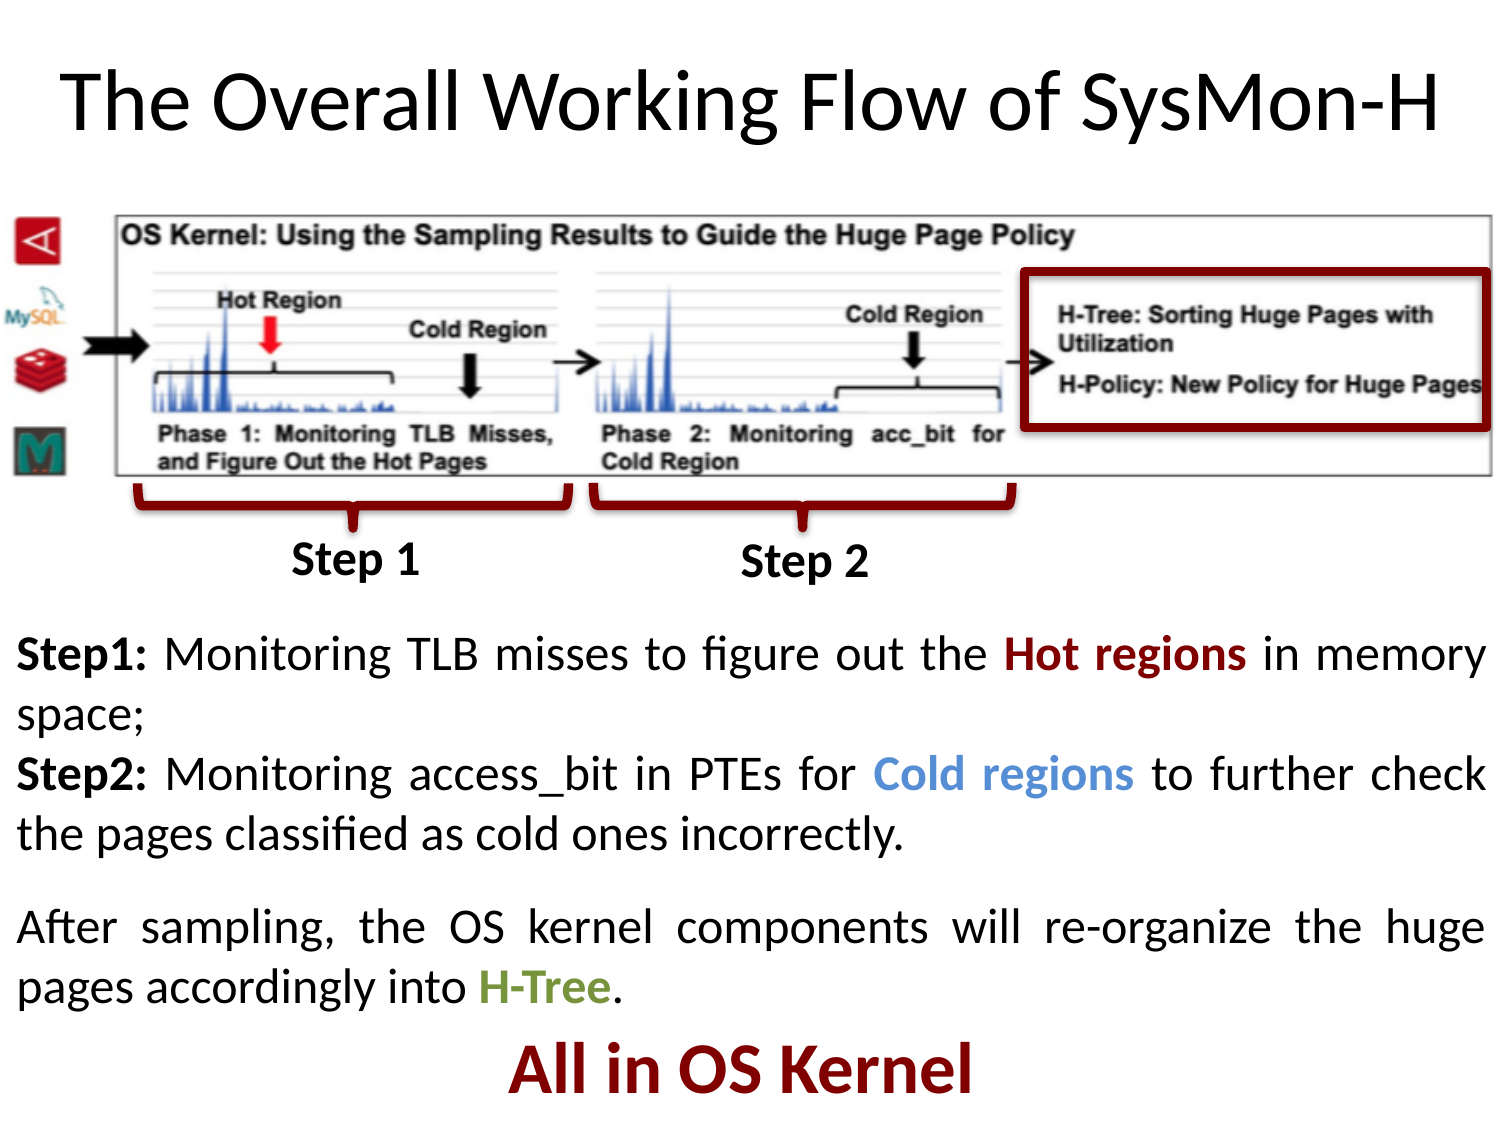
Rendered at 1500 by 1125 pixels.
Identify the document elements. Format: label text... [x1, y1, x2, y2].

text_box [135, 493, 571, 517]
text_box Step1: Monitoring TLB misses to figure out the Hot regions in memory space; Step2: Monitoring access_bit in PTEs for Cold regions to further check the pages classified as cold ones incorrectly. After sampling, the OS kernel components will re-organize the huge pages accordingly into H-Tree. [1, 613, 1500, 1021]
picture [0, 210, 1500, 484]
text_box Step 2 [725, 519, 916, 595]
title The Overall Working Flow of SysMon-H [1, 2, 1500, 190]
text_box Step 1 [276, 517, 469, 593]
text_box [591, 493, 1014, 519]
text_box All in OS Kernel [0, 1013, 1500, 1116]
